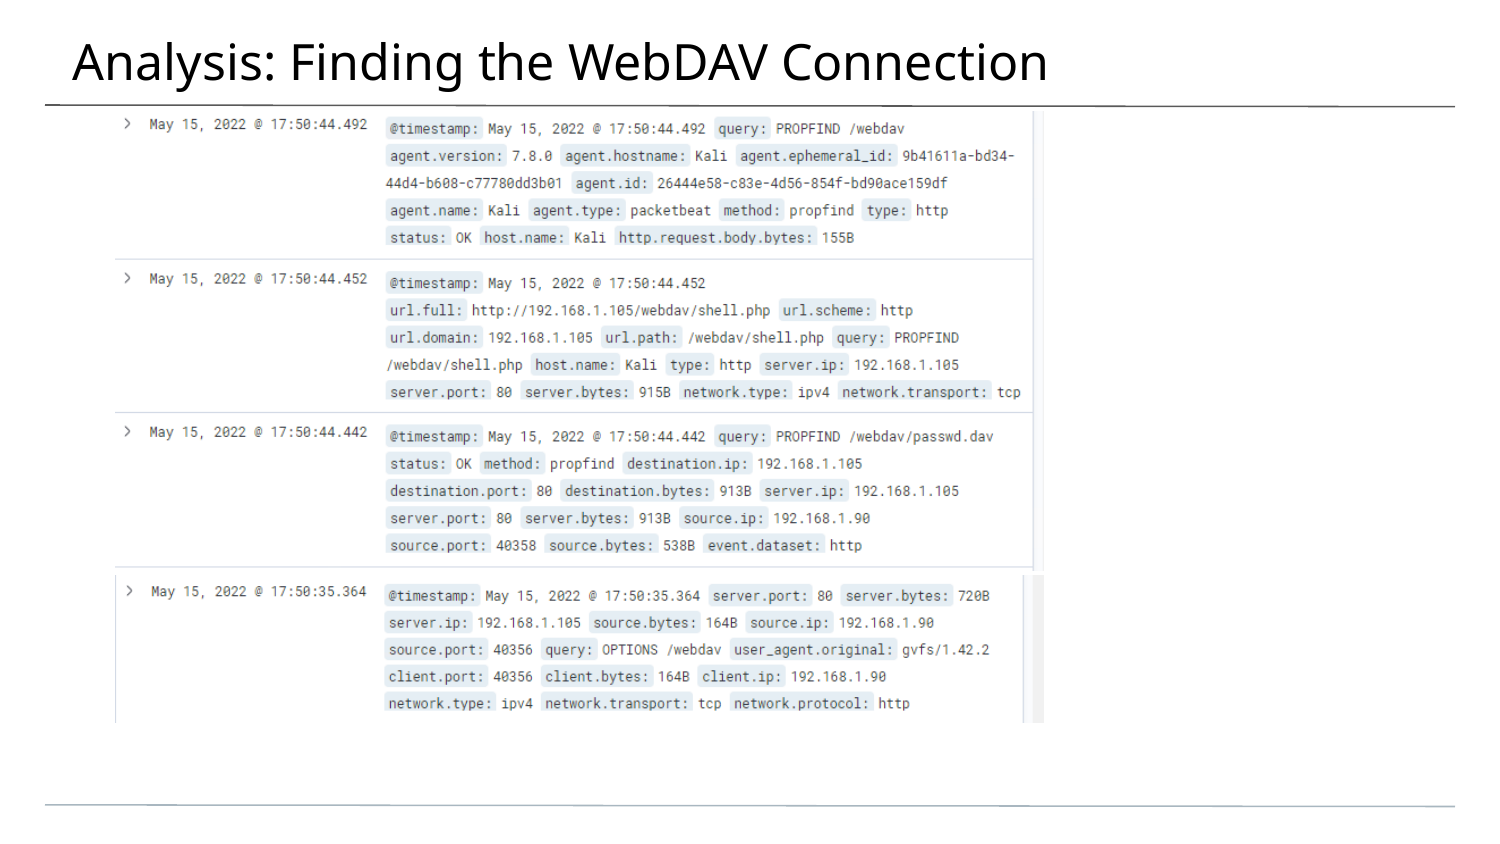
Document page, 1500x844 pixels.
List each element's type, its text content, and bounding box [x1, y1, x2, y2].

picture [114, 575, 1044, 724]
title Analysis: Finding the WebDAV Connection [0, 0, 1500, 88]
picture [114, 111, 1044, 571]
